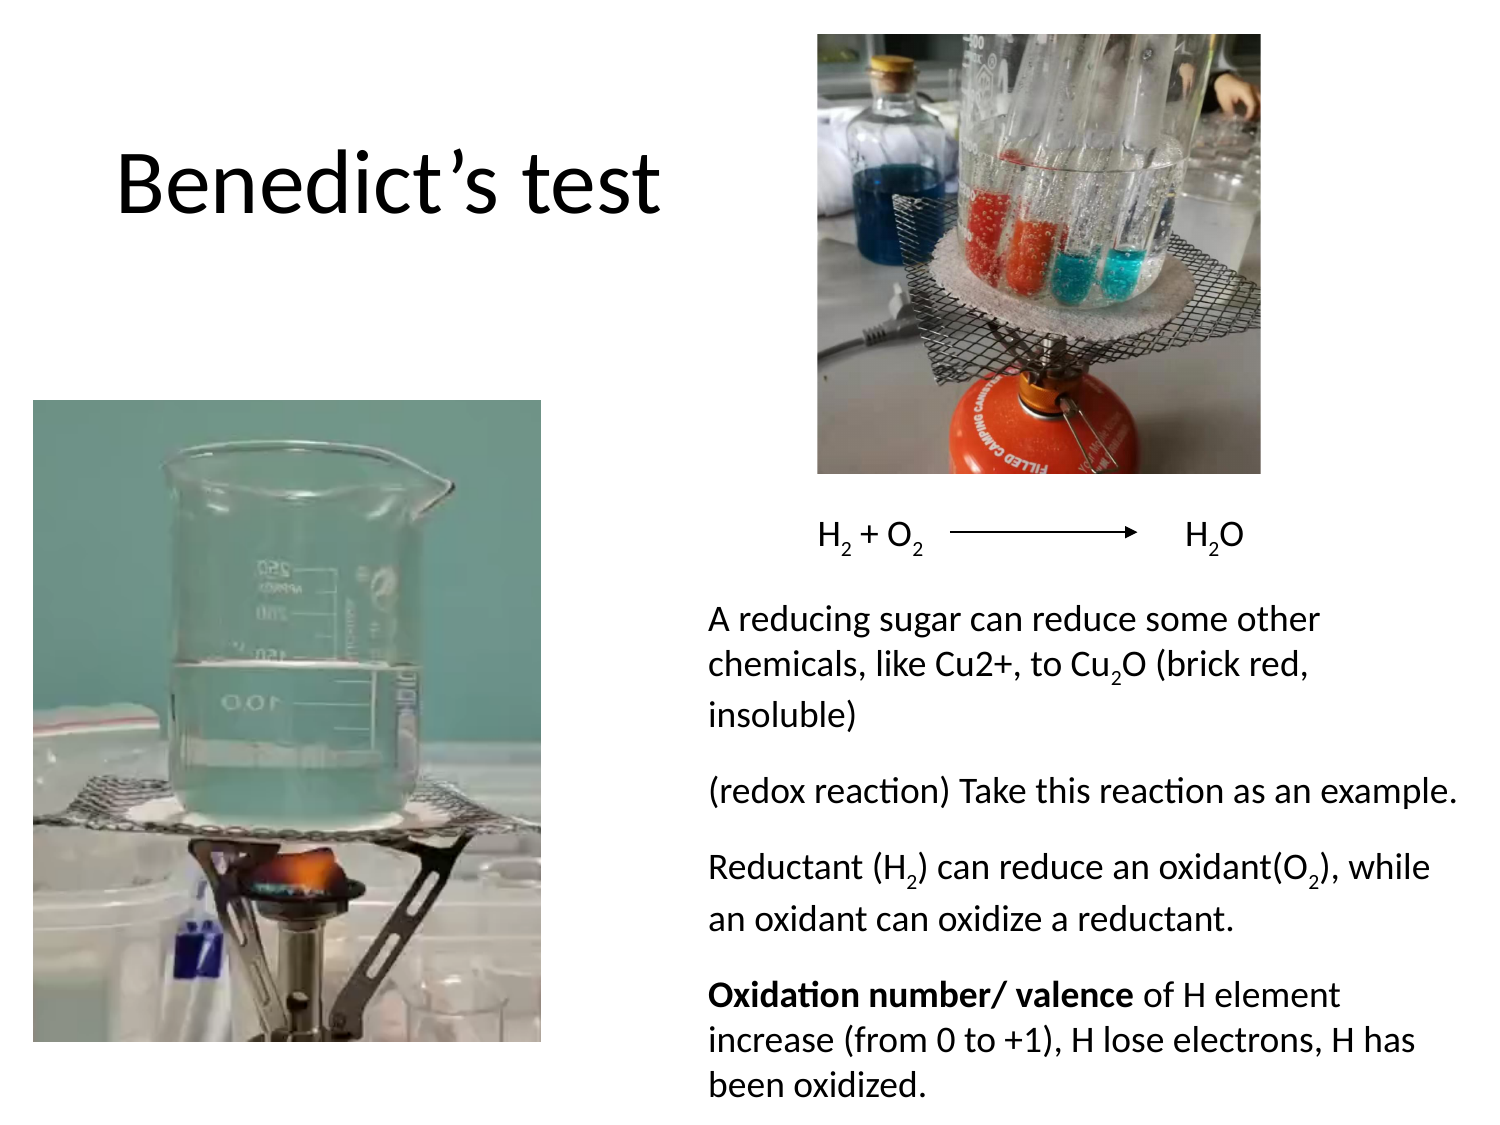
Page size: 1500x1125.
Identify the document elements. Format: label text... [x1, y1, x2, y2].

title Benedict’s test [32, 82, 746, 271]
text_box A reducing sugar can reduce some other chemicals, like Cu2+, to Cu2O (brick red, insoluble) (redox reaction) Take this reaction as an example. Reductant (H2) can reduce an oxidant(O2), while an oxidant can oxidize a reductant. Oxidation number/ valence of H element increase (from 0 to +1), H lose electrons, H has been oxidized. [693, 586, 1481, 1113]
text_box H2 + O2 [802, 501, 939, 568]
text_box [32, 399, 542, 1043]
picture [816, 33, 1261, 479]
text_box H2O [1170, 501, 1259, 568]
